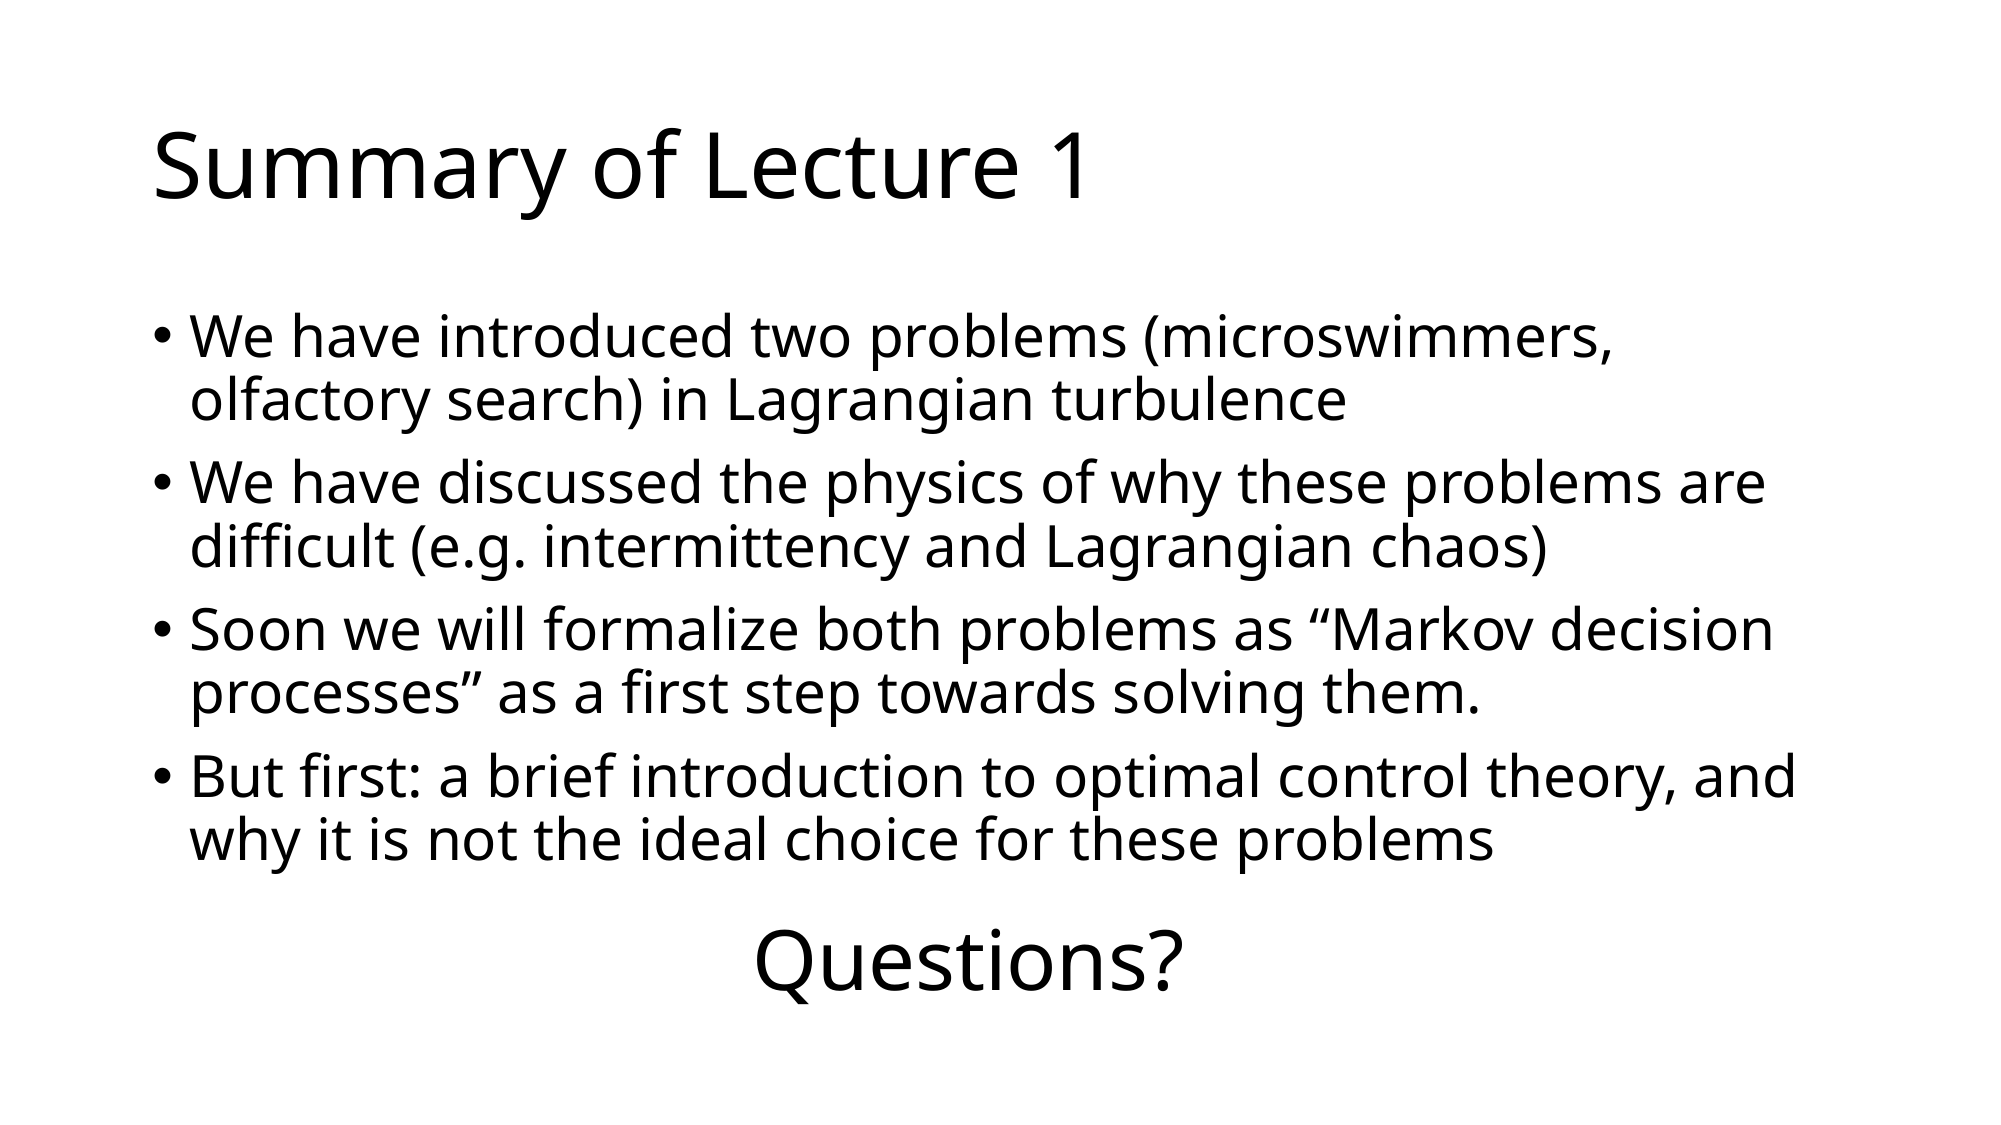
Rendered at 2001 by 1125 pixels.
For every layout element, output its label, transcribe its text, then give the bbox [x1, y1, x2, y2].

list We have introduced two problems (microswimmers, olfactory search) in Lagrangian turbulence We have discussed the physics of why these problems are difficult (e.g. intermittency and Lagrangian chaos) Soon we will formalize both problems as “Markov decision processes” as a first step towards solving them. But first: a brief introduction to optimal control theory, and why it is not the ideal choice for these problems [137, 299, 1863, 1014]
text_box Questions? [737, 900, 1428, 1015]
title Summary of Lecture 1 [137, 59, 1863, 278]
